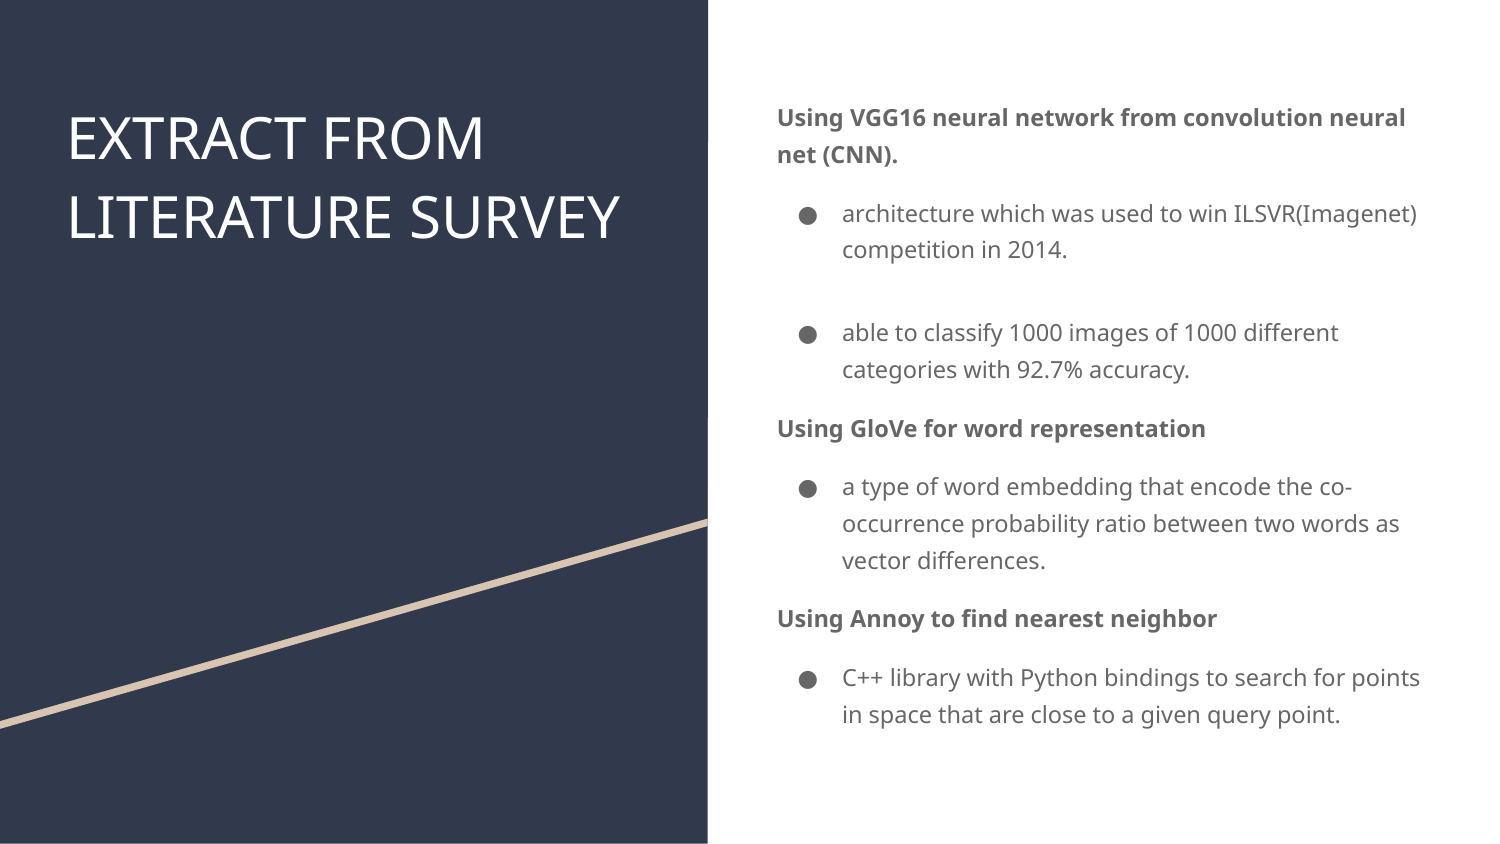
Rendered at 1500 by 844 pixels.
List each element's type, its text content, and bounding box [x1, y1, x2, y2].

title EXTRACT FROM LITERATURE SURVEY [51, 82, 660, 494]
list Using VGG16 neural network from convolution neural net (CNN). architecture which was used to win ILSVR(Imagenet) competition in 2014. able to classify 1000 images of 1000 different categories with 92.7% accuracy. Using GloVe for word representation a type of word embedding that encode the co-occurrence probability ratio between two words as vector differences. Using Annoy to find nearest neighbor C++ library with Python bindings to search for points in space that are close to a given query point. [761, 82, 1446, 755]
